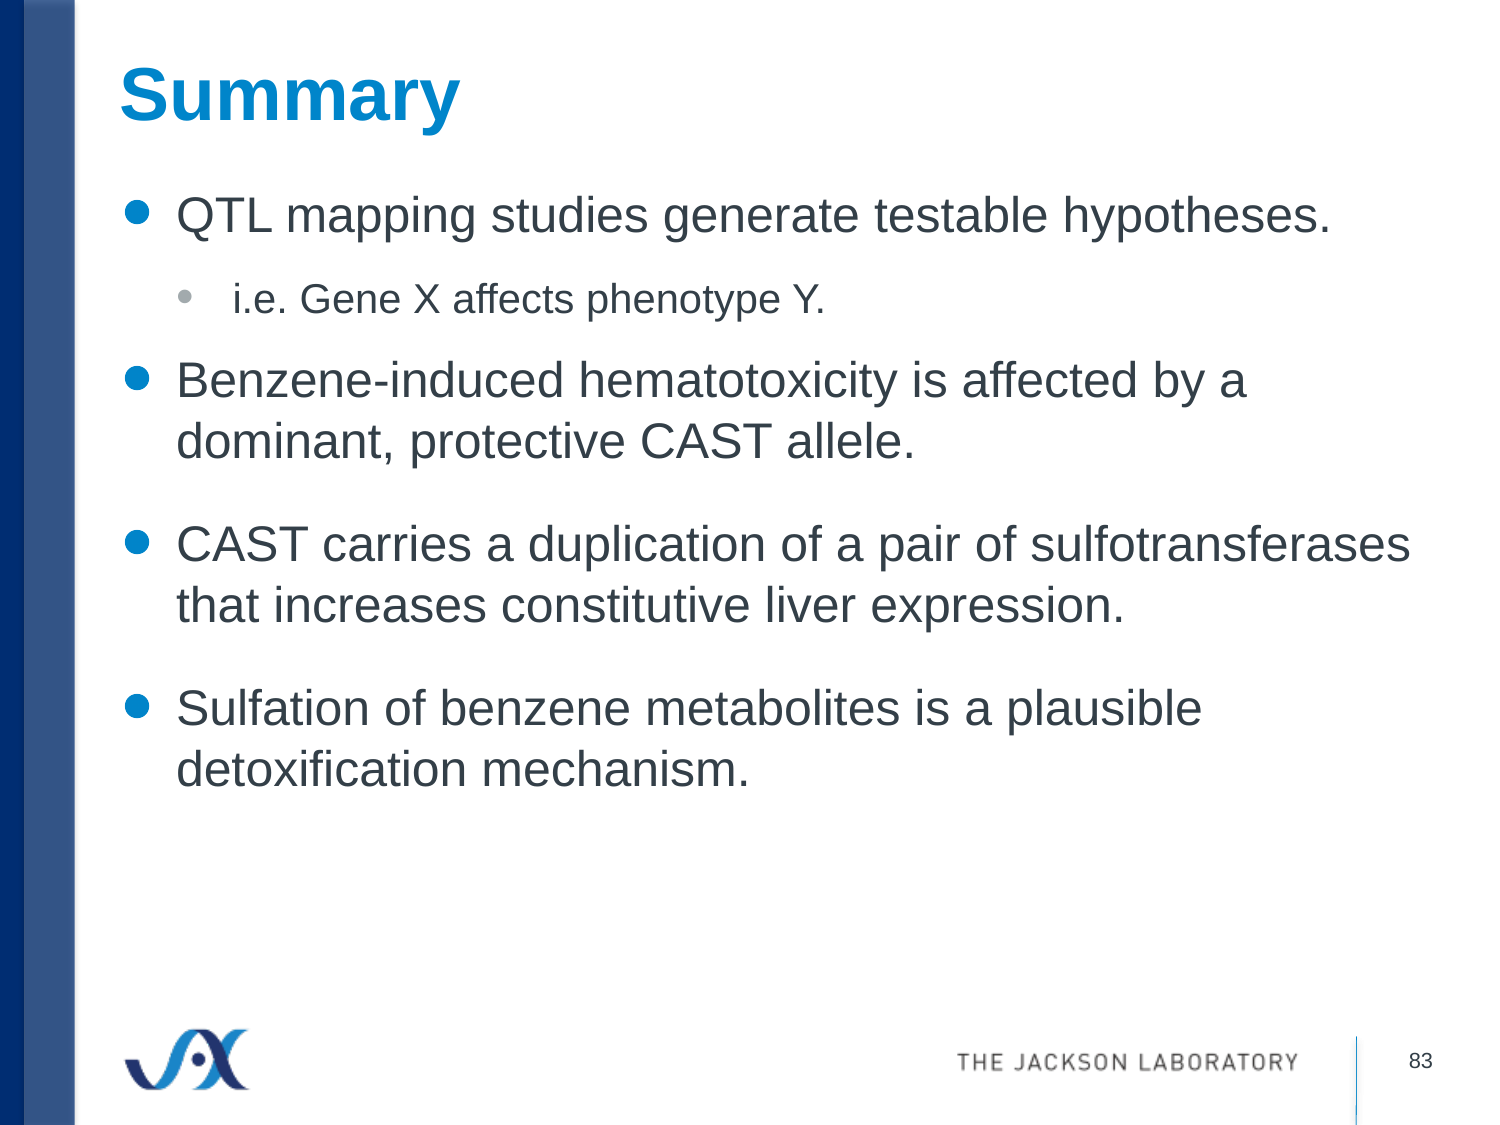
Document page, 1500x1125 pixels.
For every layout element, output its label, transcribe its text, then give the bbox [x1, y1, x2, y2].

picture [119, 524, 155, 560]
picture [957, 1051, 1097, 1076]
picture [119, 194, 155, 230]
picture [119, 360, 155, 396]
text_box Summary [119, 45, 1448, 144]
picture [119, 688, 155, 724]
text_box QTL mapping studies generate testable hypotheses. i.e. Gene X affects phenotype Y. Benzene-induced hematotoxicity is affected by a dominant, protective CAST allele. CAST carries a duplication of a pair of sulfotransferases that increases constitutive liver expression. Sulfation of benzene metabolites is a plausible detoxification mechanism. [119, 173, 1448, 986]
picture [110, 1011, 268, 1106]
text_box <number> [1097, 1030, 1448, 1090]
